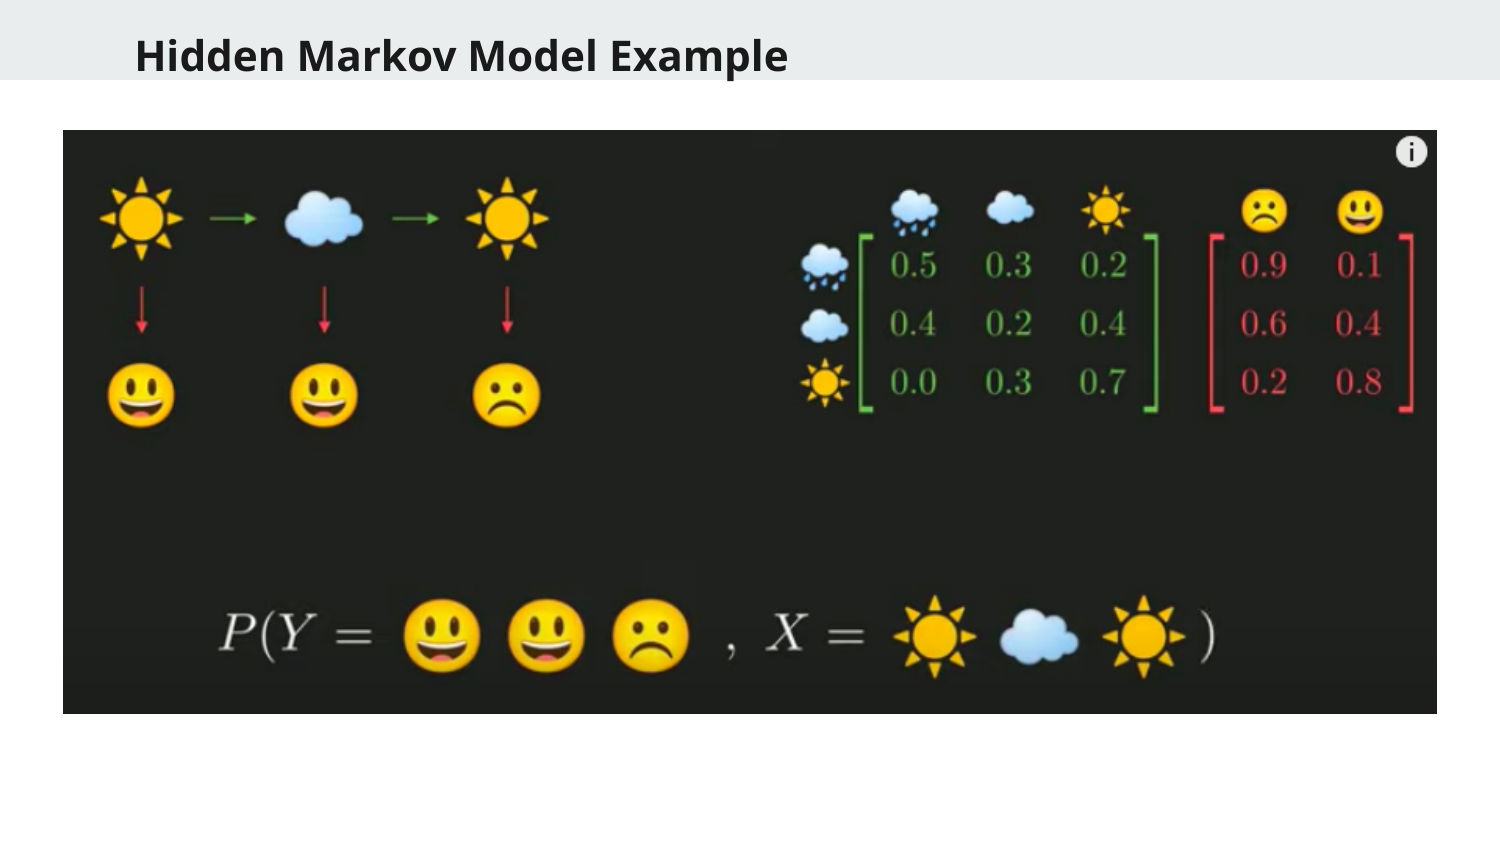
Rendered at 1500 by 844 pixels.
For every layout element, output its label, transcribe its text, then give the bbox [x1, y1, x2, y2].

picture [63, 130, 1437, 714]
title Hidden Markov Model Example [119, 11, 1381, 99]
